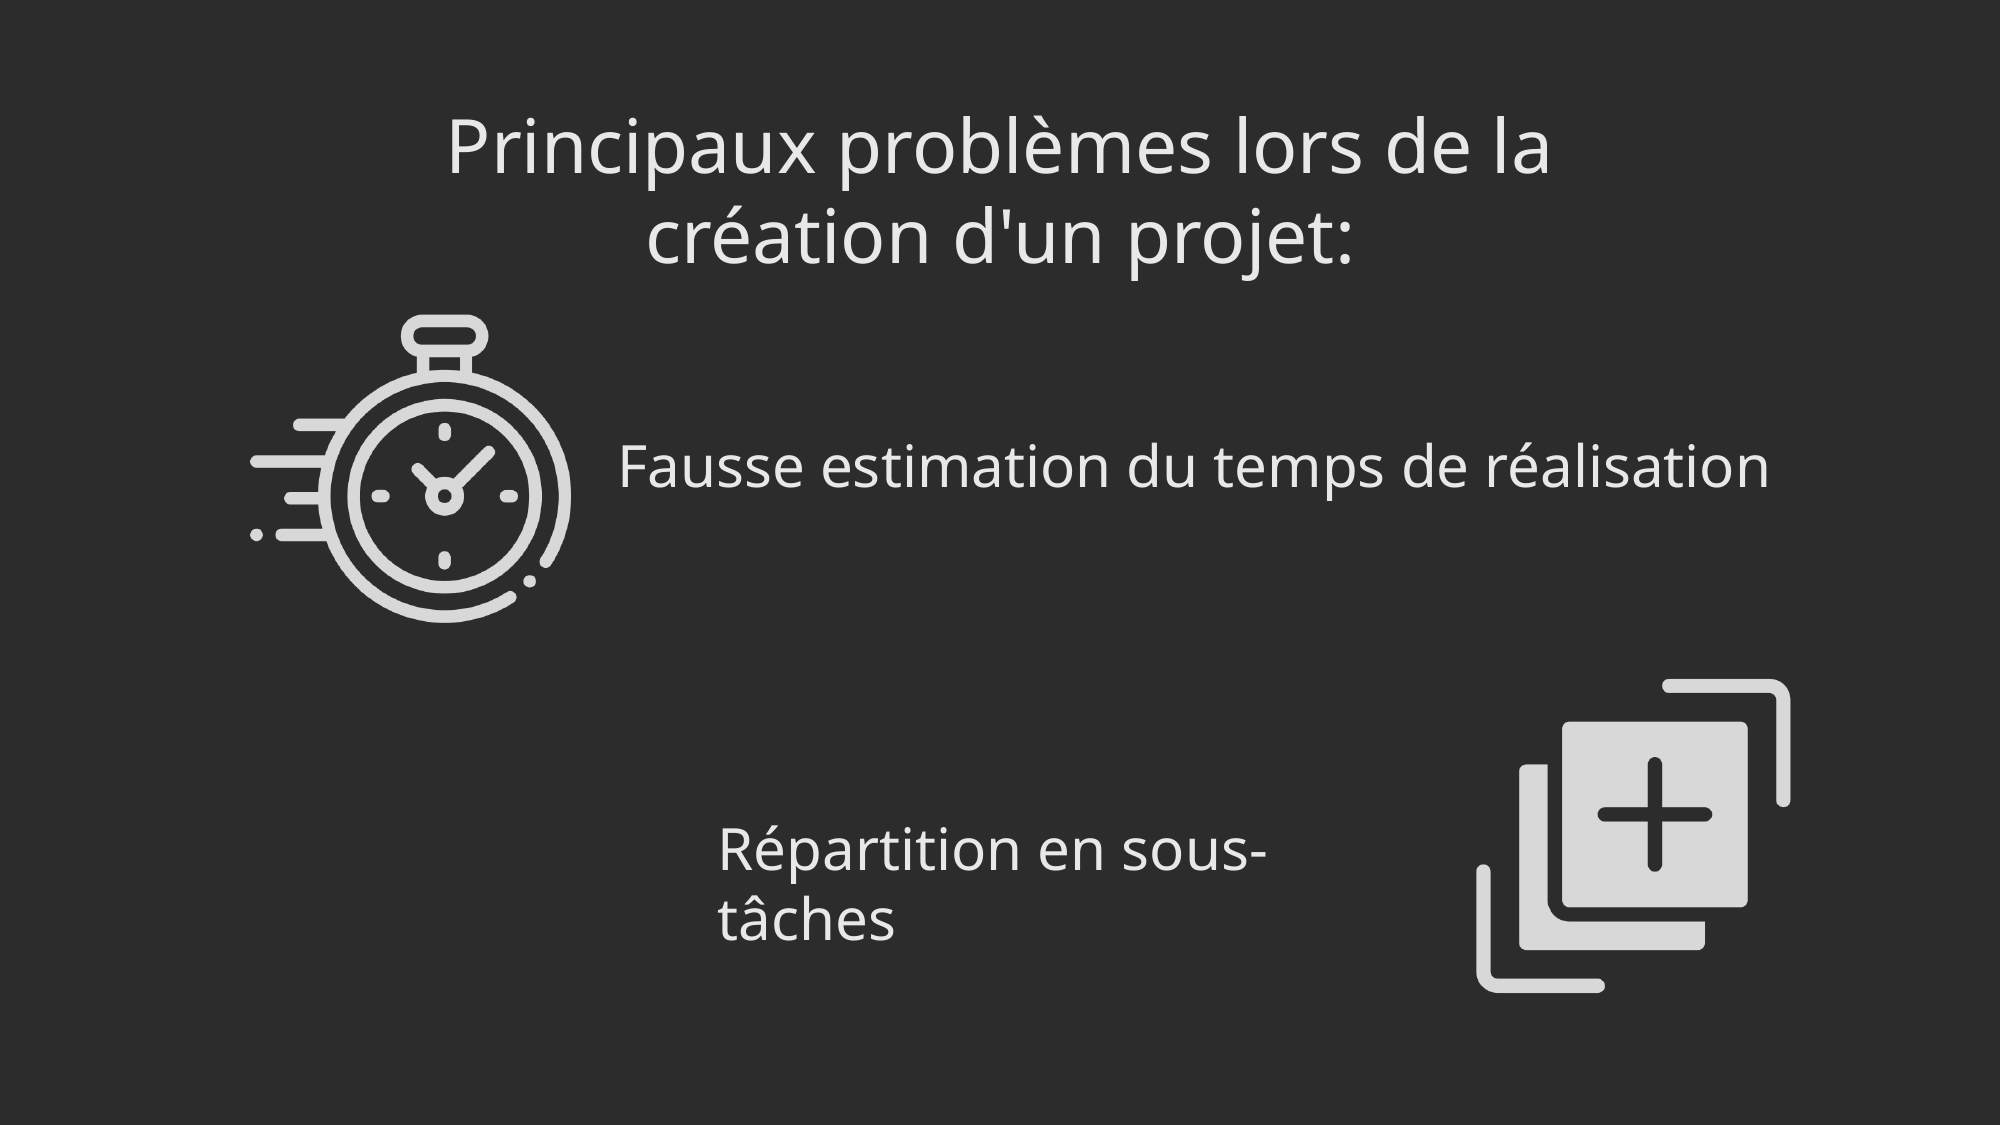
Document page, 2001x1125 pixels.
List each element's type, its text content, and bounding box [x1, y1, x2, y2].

text_box Principaux problèmes lors de la création d'un projet: [311, 91, 1689, 287]
text_box Répartition en sous-tâches [702, 804, 1429, 960]
text_box Fausse estimation du temps de réalisation [602, 421, 1787, 507]
picture [249, 307, 571, 630]
picture [1454, 664, 1805, 1008]
